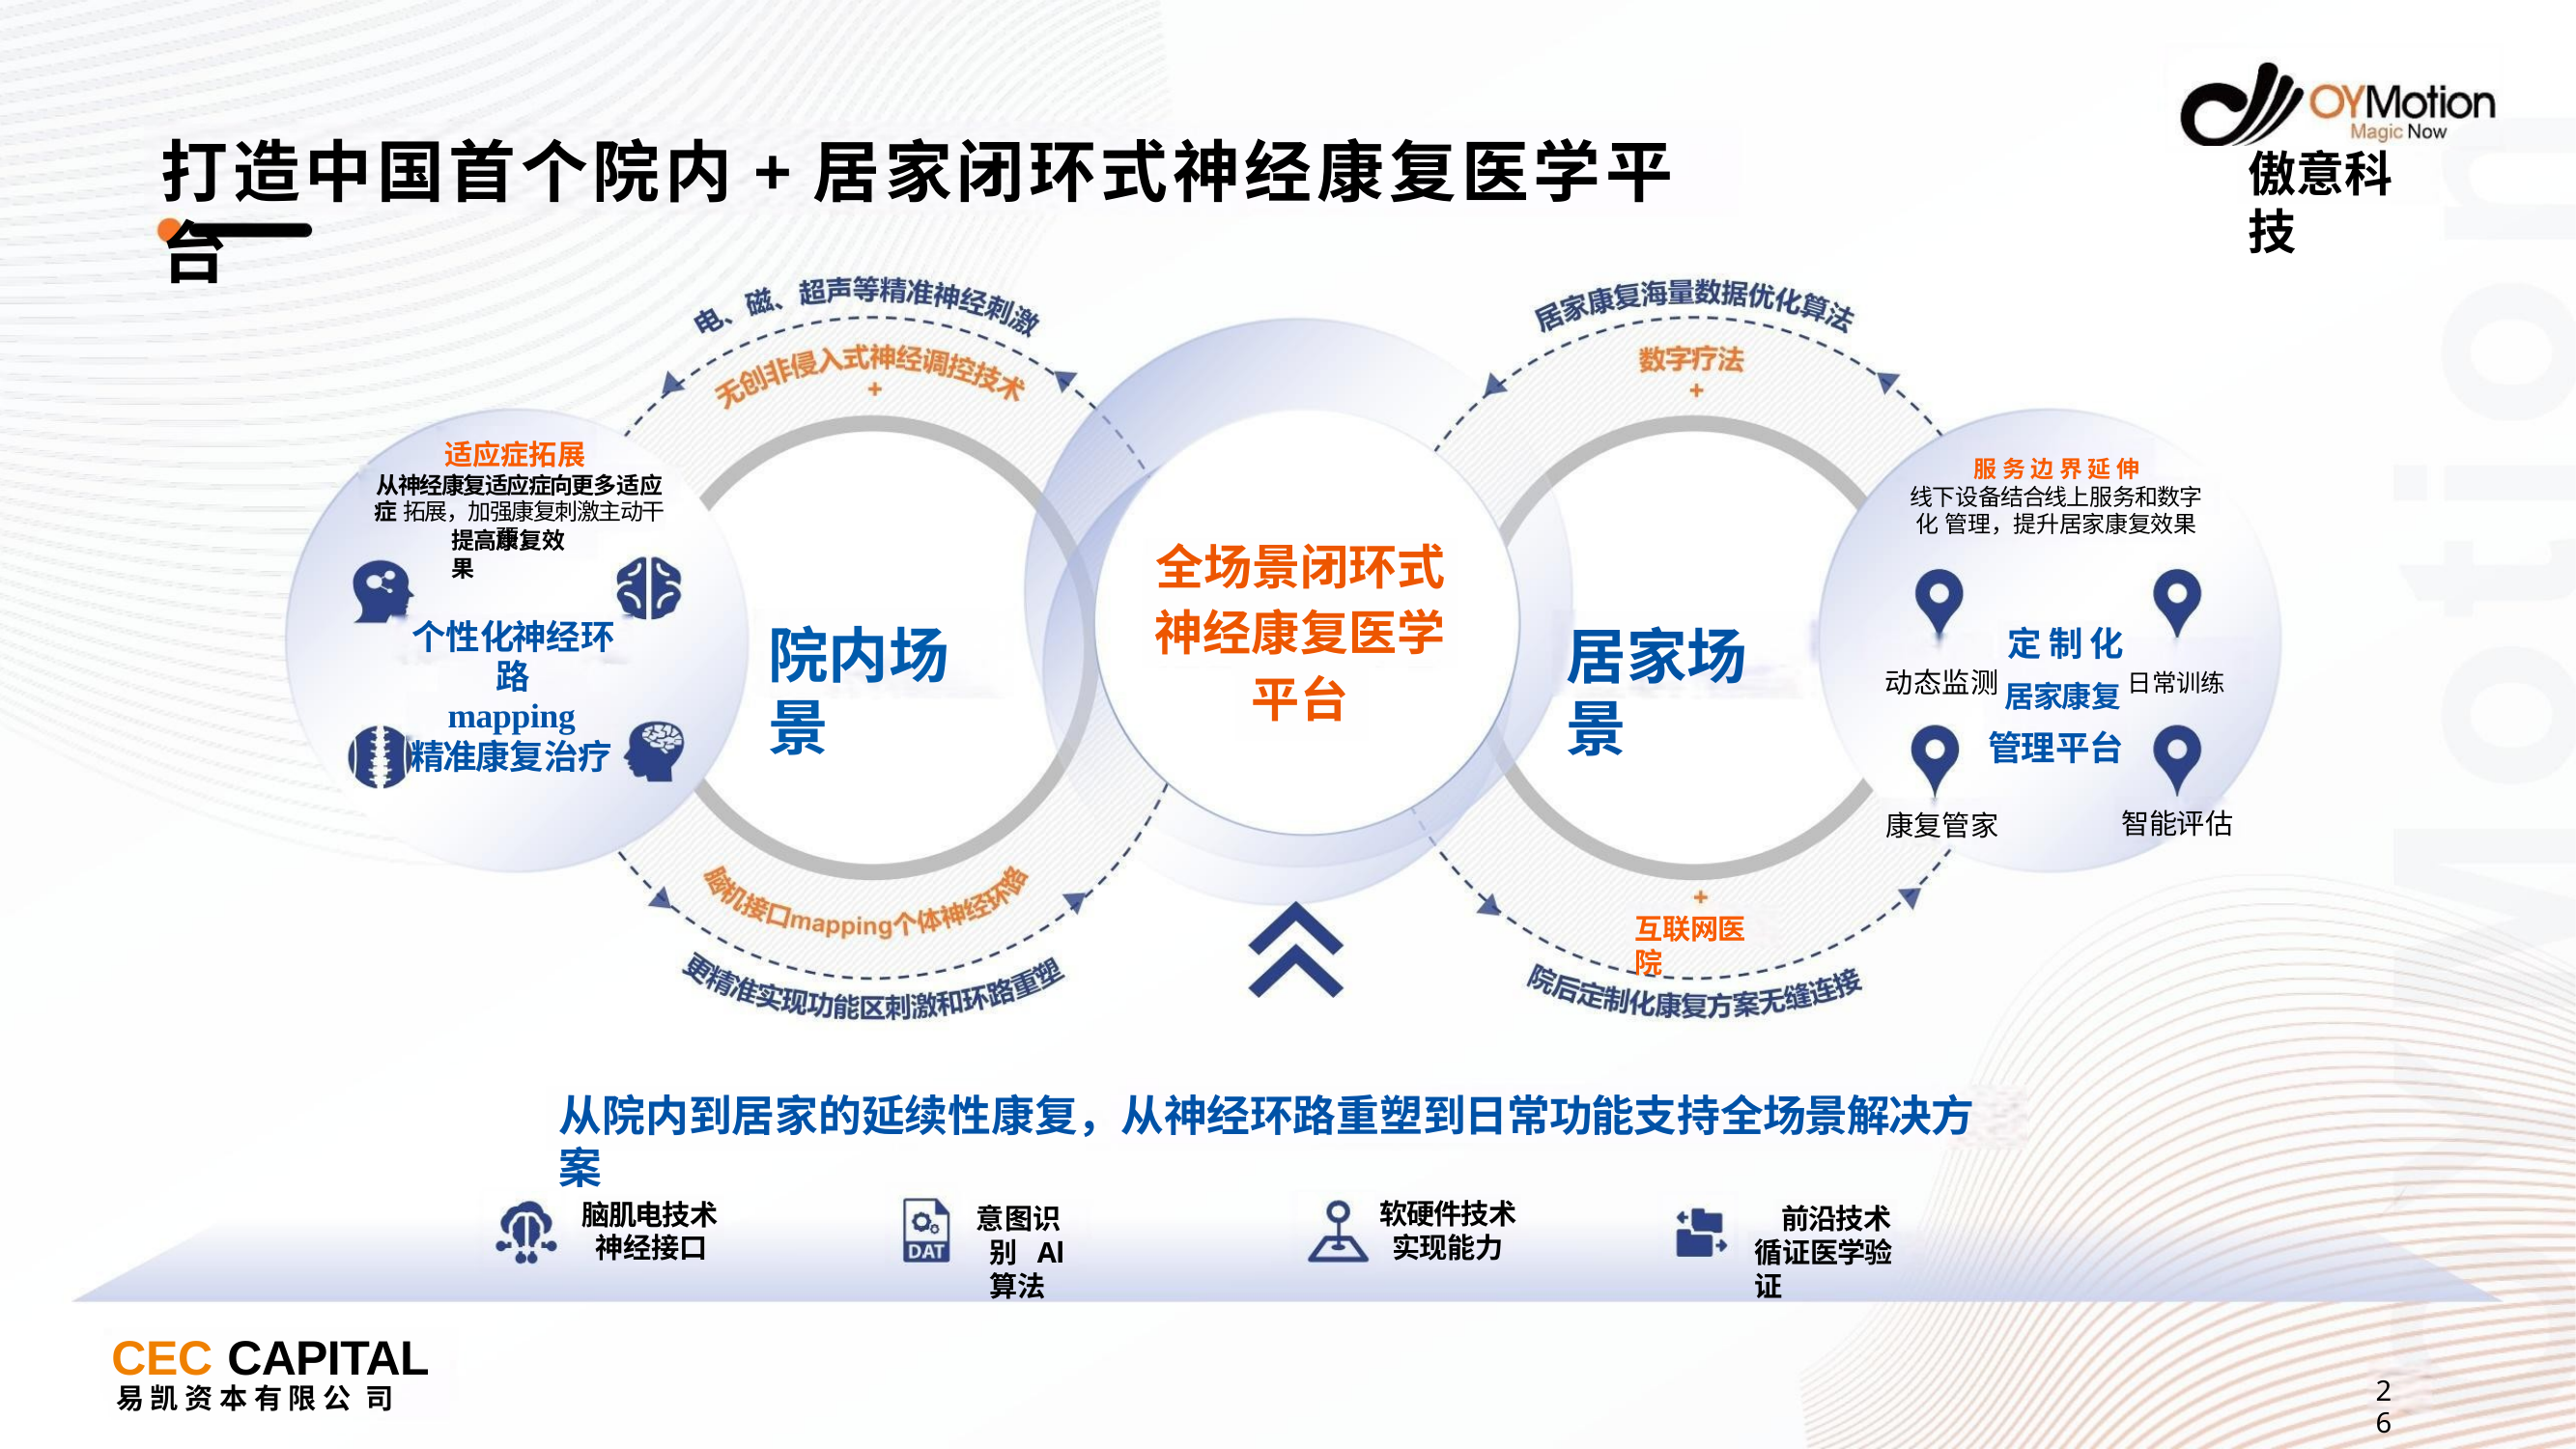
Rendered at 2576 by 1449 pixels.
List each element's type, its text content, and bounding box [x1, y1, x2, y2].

text_box 个性化神经环路 mapping 精准康复治疗 [397, 614, 629, 777]
text_box 康复管家 [1883, 805, 2000, 842]
text_box 从院内到居家的延续性康复，从神经环路重塑到日常功能支持全场景解决方案 [556, 1087, 2010, 1193]
text_box [2167, 48, 2500, 146]
text_box 软硬件技术 实现能力 [1377, 1193, 1519, 1264]
text_box 定制化 [2005, 619, 2127, 627]
text_box [891, 1188, 956, 1265]
text_box 适应症拓展 从神经康复适应症向更多适应症 拓展，加强康复刺激主动干预， [362, 435, 674, 552]
text_box 全场景闭环式 神经康复医学 平台 [1151, 527, 1448, 727]
text_box 意图识别 Al算法 [974, 1199, 1090, 1303]
text_box 互联网医院 [1631, 908, 1773, 980]
text_box [1662, 1195, 1734, 1259]
text_box 26 [2373, 1375, 2406, 1439]
text_box [484, 1191, 562, 1267]
text_box 居家场景 [1564, 615, 1807, 763]
text_box 傲意科技 [2246, 141, 2436, 260]
text_box 脑肌电技术 神经接口 [580, 1193, 721, 1264]
text_box CEC CAPITAL 易 凯 资 本 有 限 公 司 [109, 1333, 453, 1415]
text_box 智能评估 [2119, 803, 2235, 840]
title 打造中国首个院内+居家闭环式神经康复医学平台 [158, 127, 1717, 371]
text_box [0, 0, 2576, 1449]
text_box 院内场景 [766, 614, 1008, 762]
text_box 服 务 边 界 延 伸 线下设备结合线上服务和数字化 管理，提升居家康复效果 [1899, 452, 2213, 538]
text_box [1297, 1192, 1374, 1266]
text_box 动态监测 居家康复 日常训练 管理平台 [1858, 627, 2251, 769]
text_box 前沿技术 循证医学验证 [1752, 1198, 1920, 1302]
text_box 提高康复效果 [448, 524, 589, 582]
